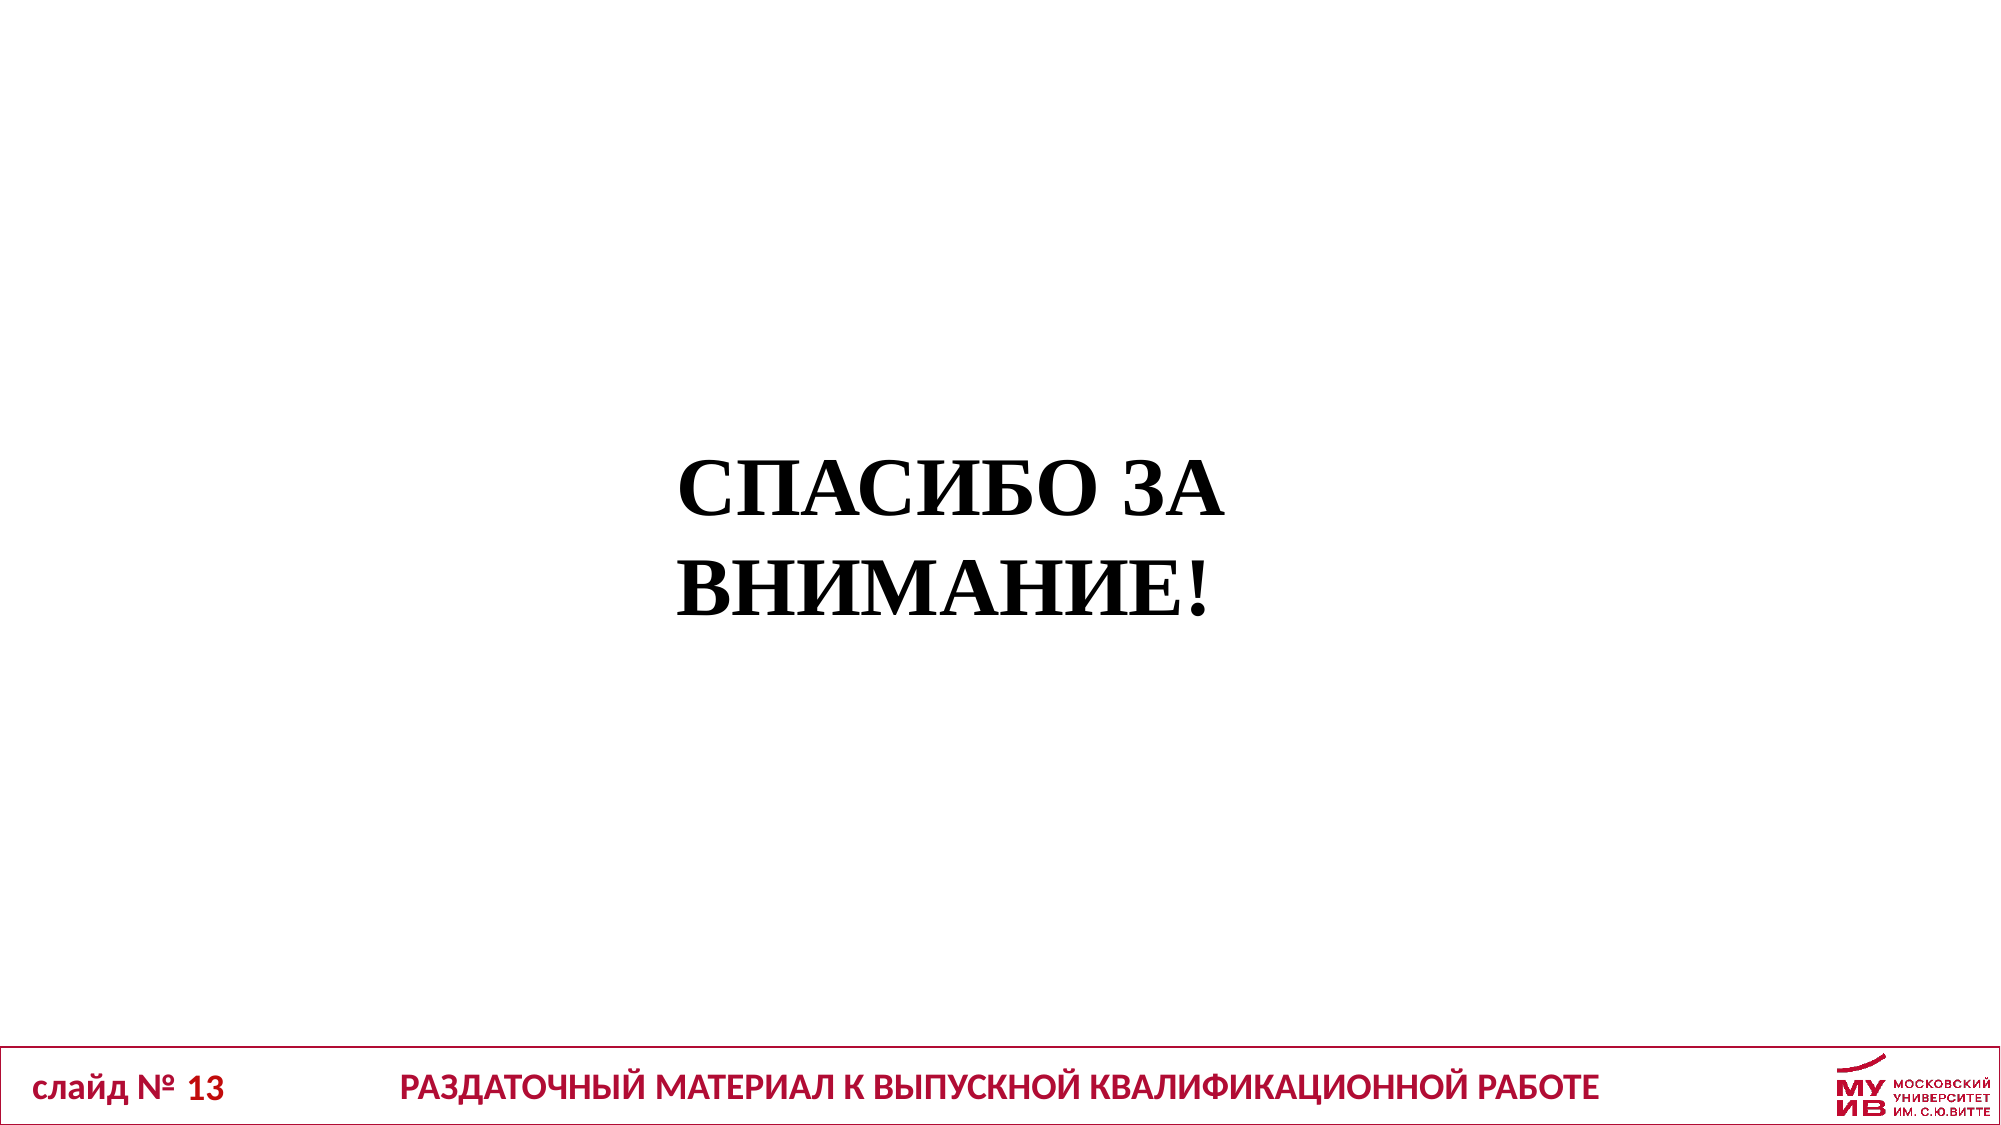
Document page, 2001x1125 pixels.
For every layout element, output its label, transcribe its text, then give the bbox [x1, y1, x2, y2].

picture [1837, 1053, 1990, 1116]
text_box 13 [171, 1055, 240, 1115]
text_box СПАСИБО ЗА ВНИМАНИЕ! [661, 425, 1663, 640]
